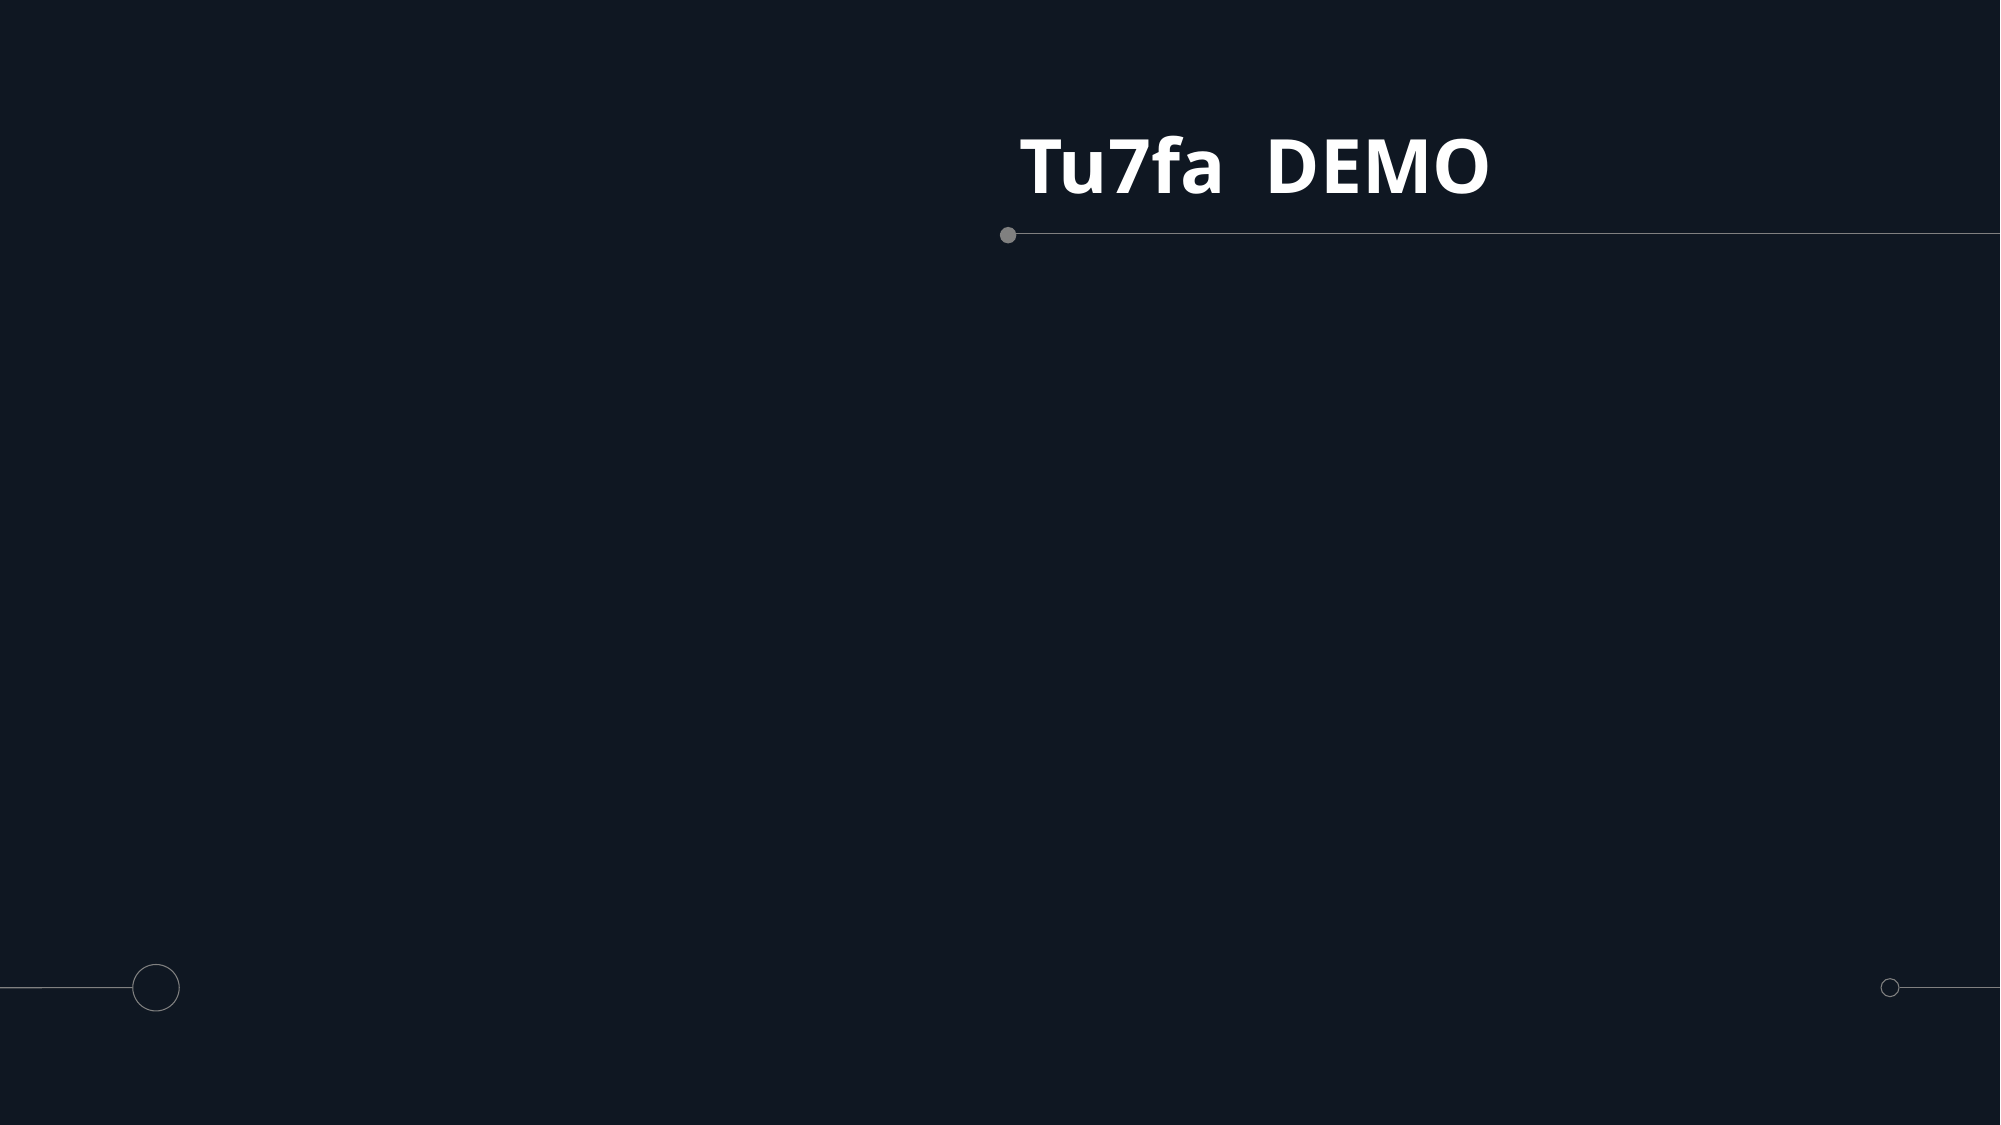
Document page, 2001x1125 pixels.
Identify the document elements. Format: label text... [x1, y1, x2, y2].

slide_number [127, 964, 186, 1014]
title Tu7fa DEMO [999, 116, 1872, 210]
